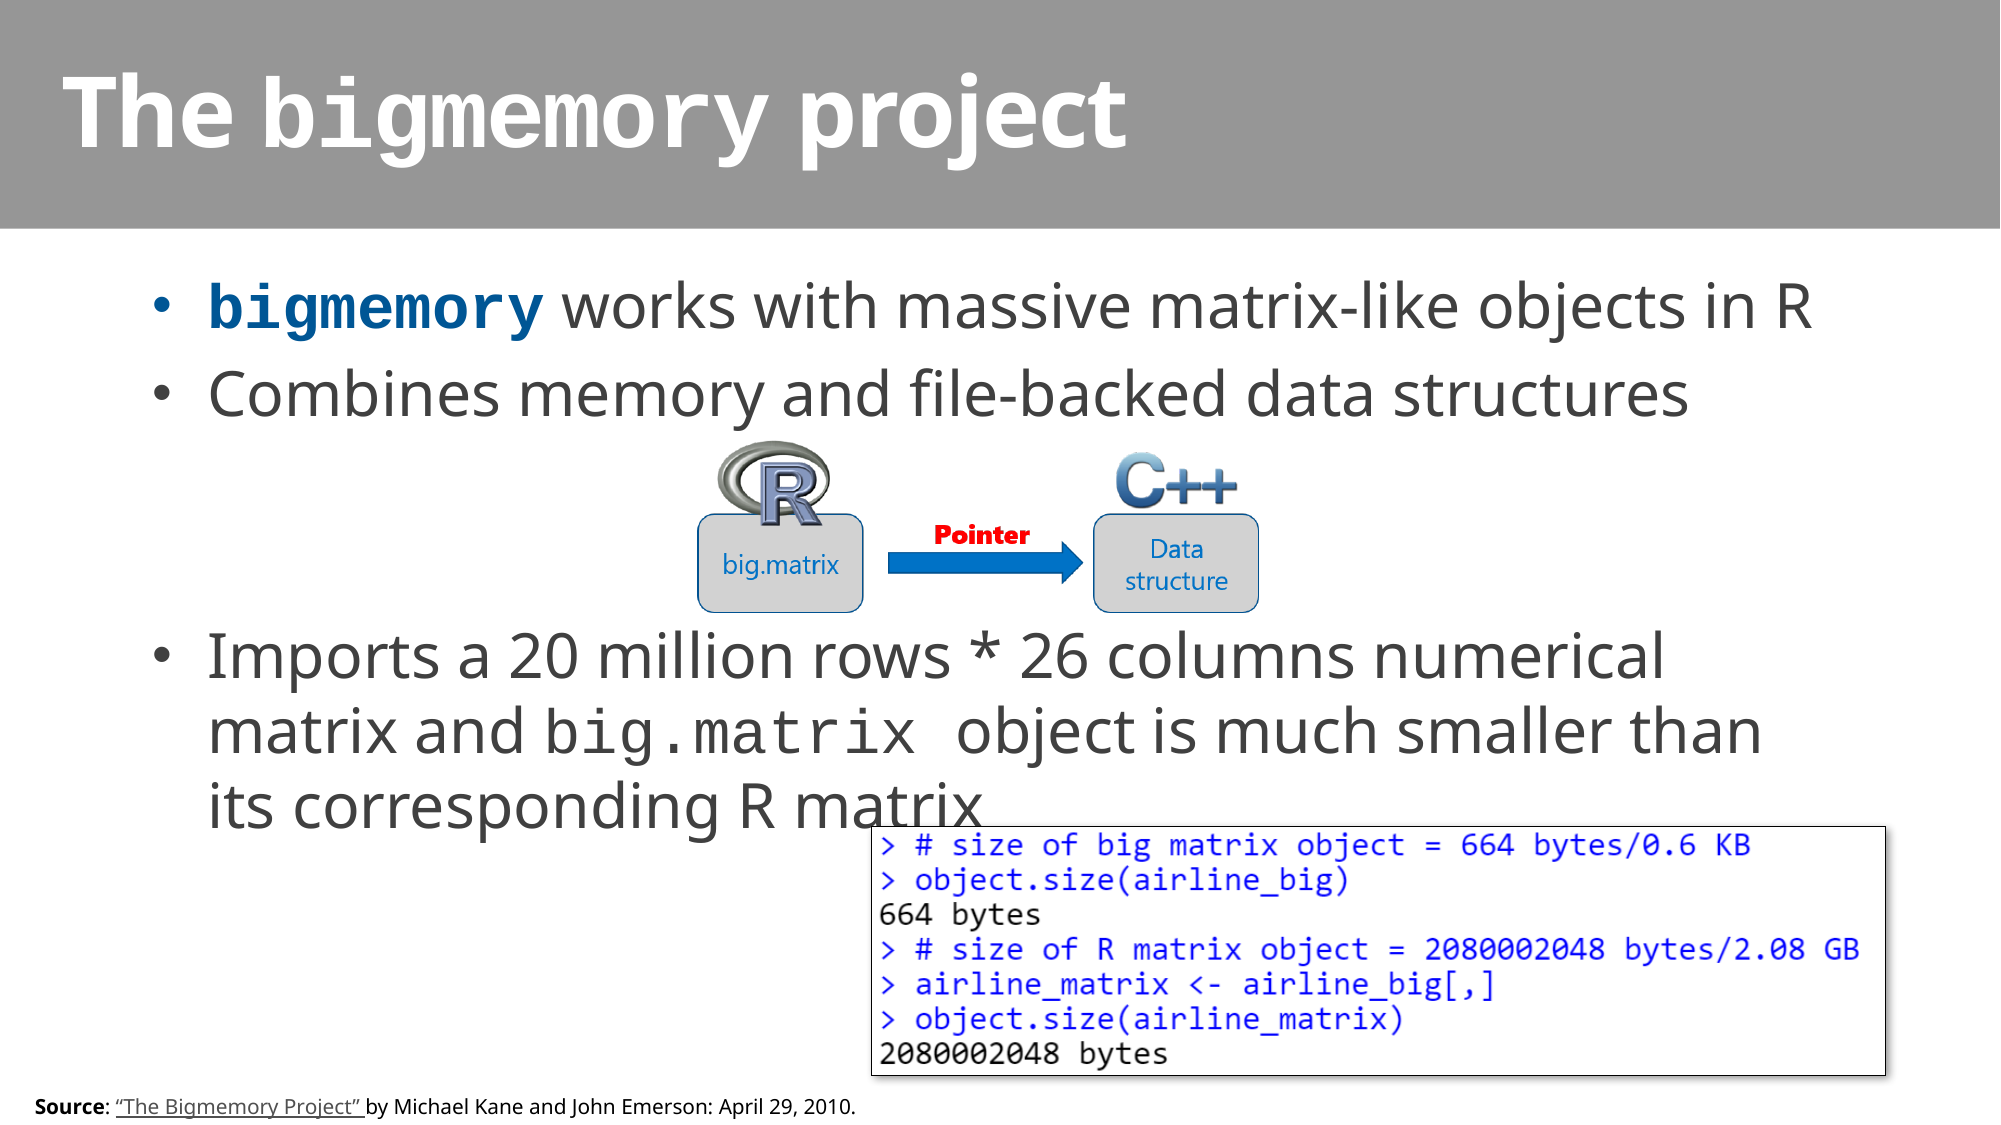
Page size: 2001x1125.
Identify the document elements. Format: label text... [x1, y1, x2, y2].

text_box Source: “The Bigmemory Project” by Michael Kane and John Emerson: April 29, 2010. [19, 1086, 877, 1125]
picture [696, 433, 1259, 614]
picture [871, 825, 1886, 1076]
text_box [0, 0, 2000, 229]
text_box bigmemory works with massive matrix-like objects in R Combines memory and file-backed data structures Imports a 20 million rows * 26 columns numerical matrix and big.matrix object is much smaller than its corresponding R matrix [137, 259, 1863, 1003]
text_box The bigmemory project [37, 47, 1391, 196]
